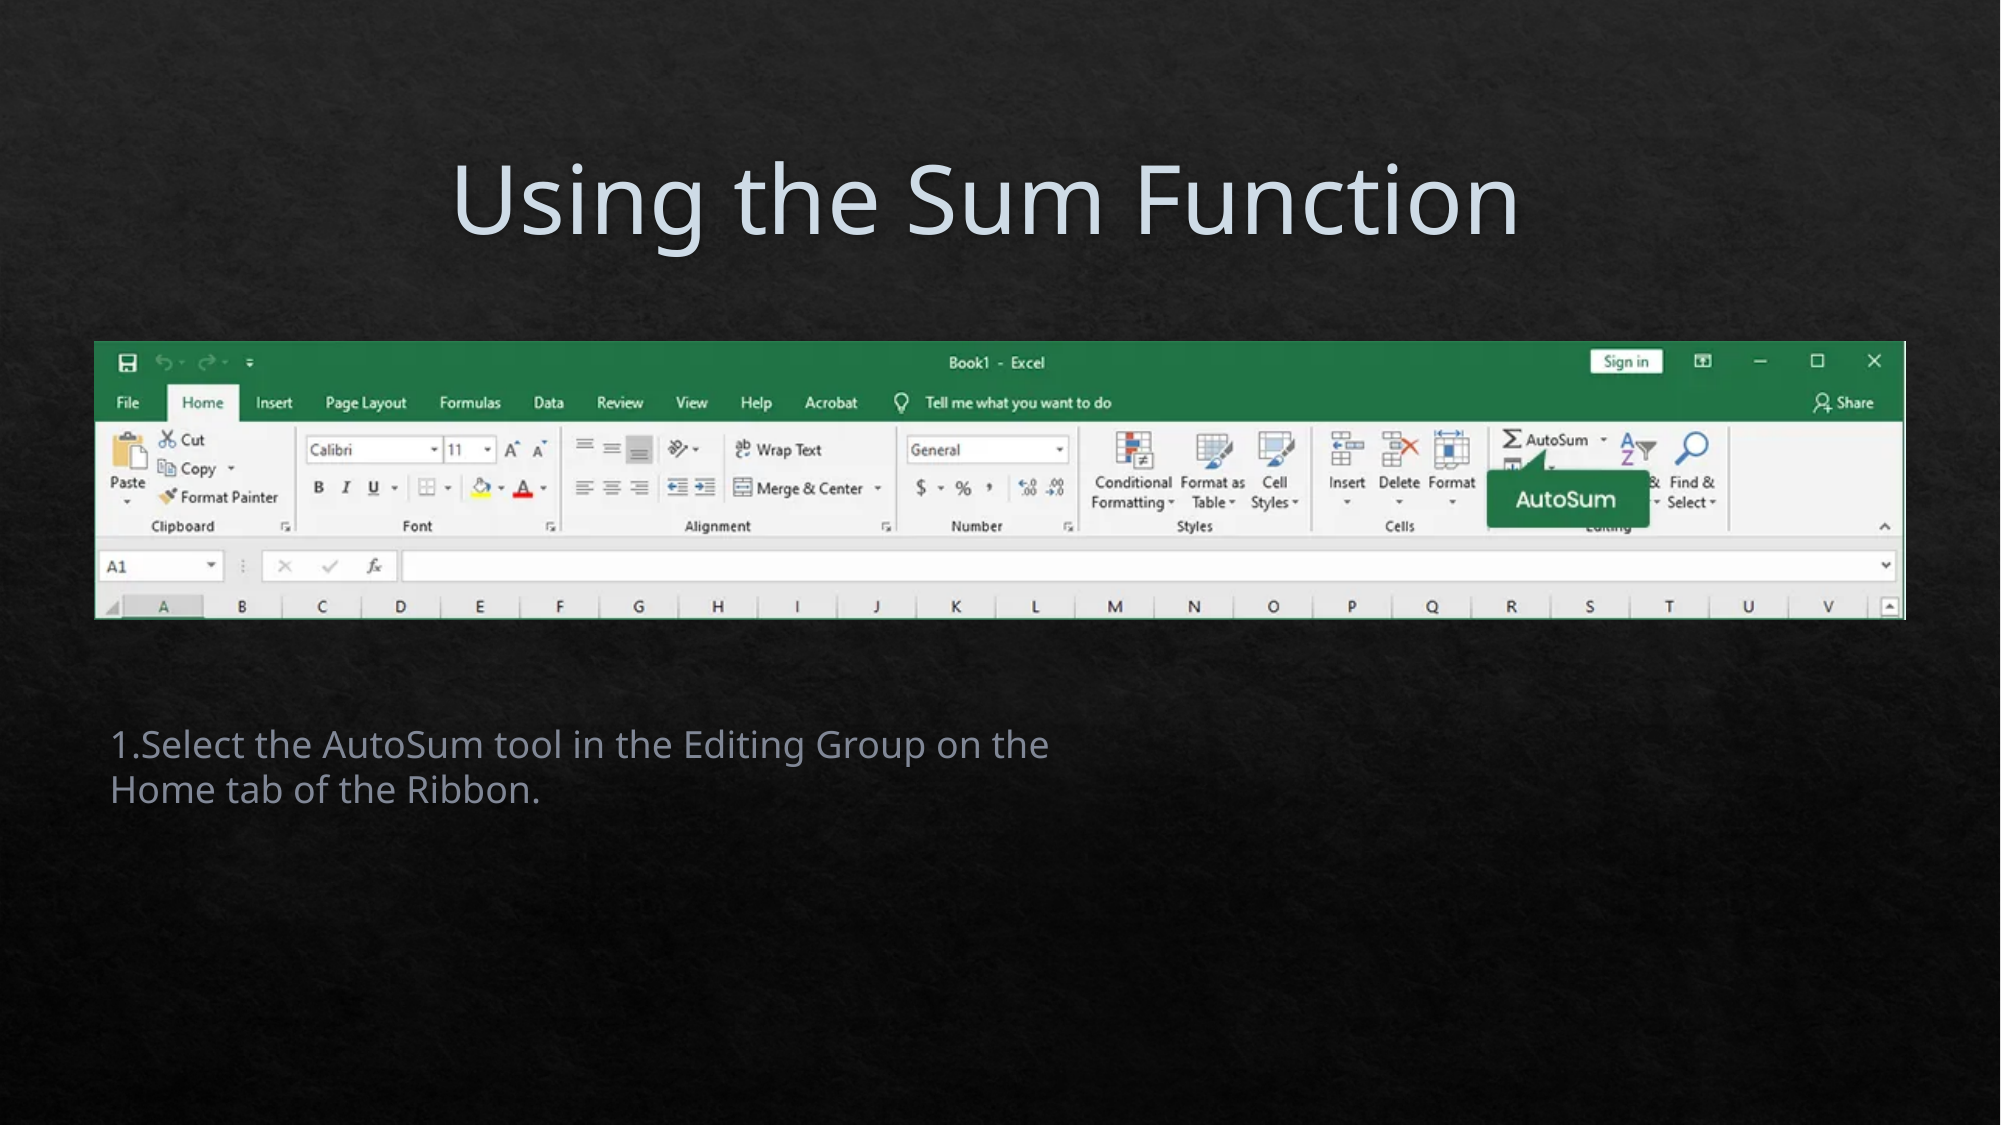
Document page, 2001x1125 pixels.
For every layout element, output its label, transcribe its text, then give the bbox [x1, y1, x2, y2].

picture [94, 341, 1906, 620]
text_box Select the AutoSum tool in the Editing Group on the Home tab of the Ribbon. [94, 713, 1095, 819]
title Using the Sum Function [149, 99, 1849, 307]
